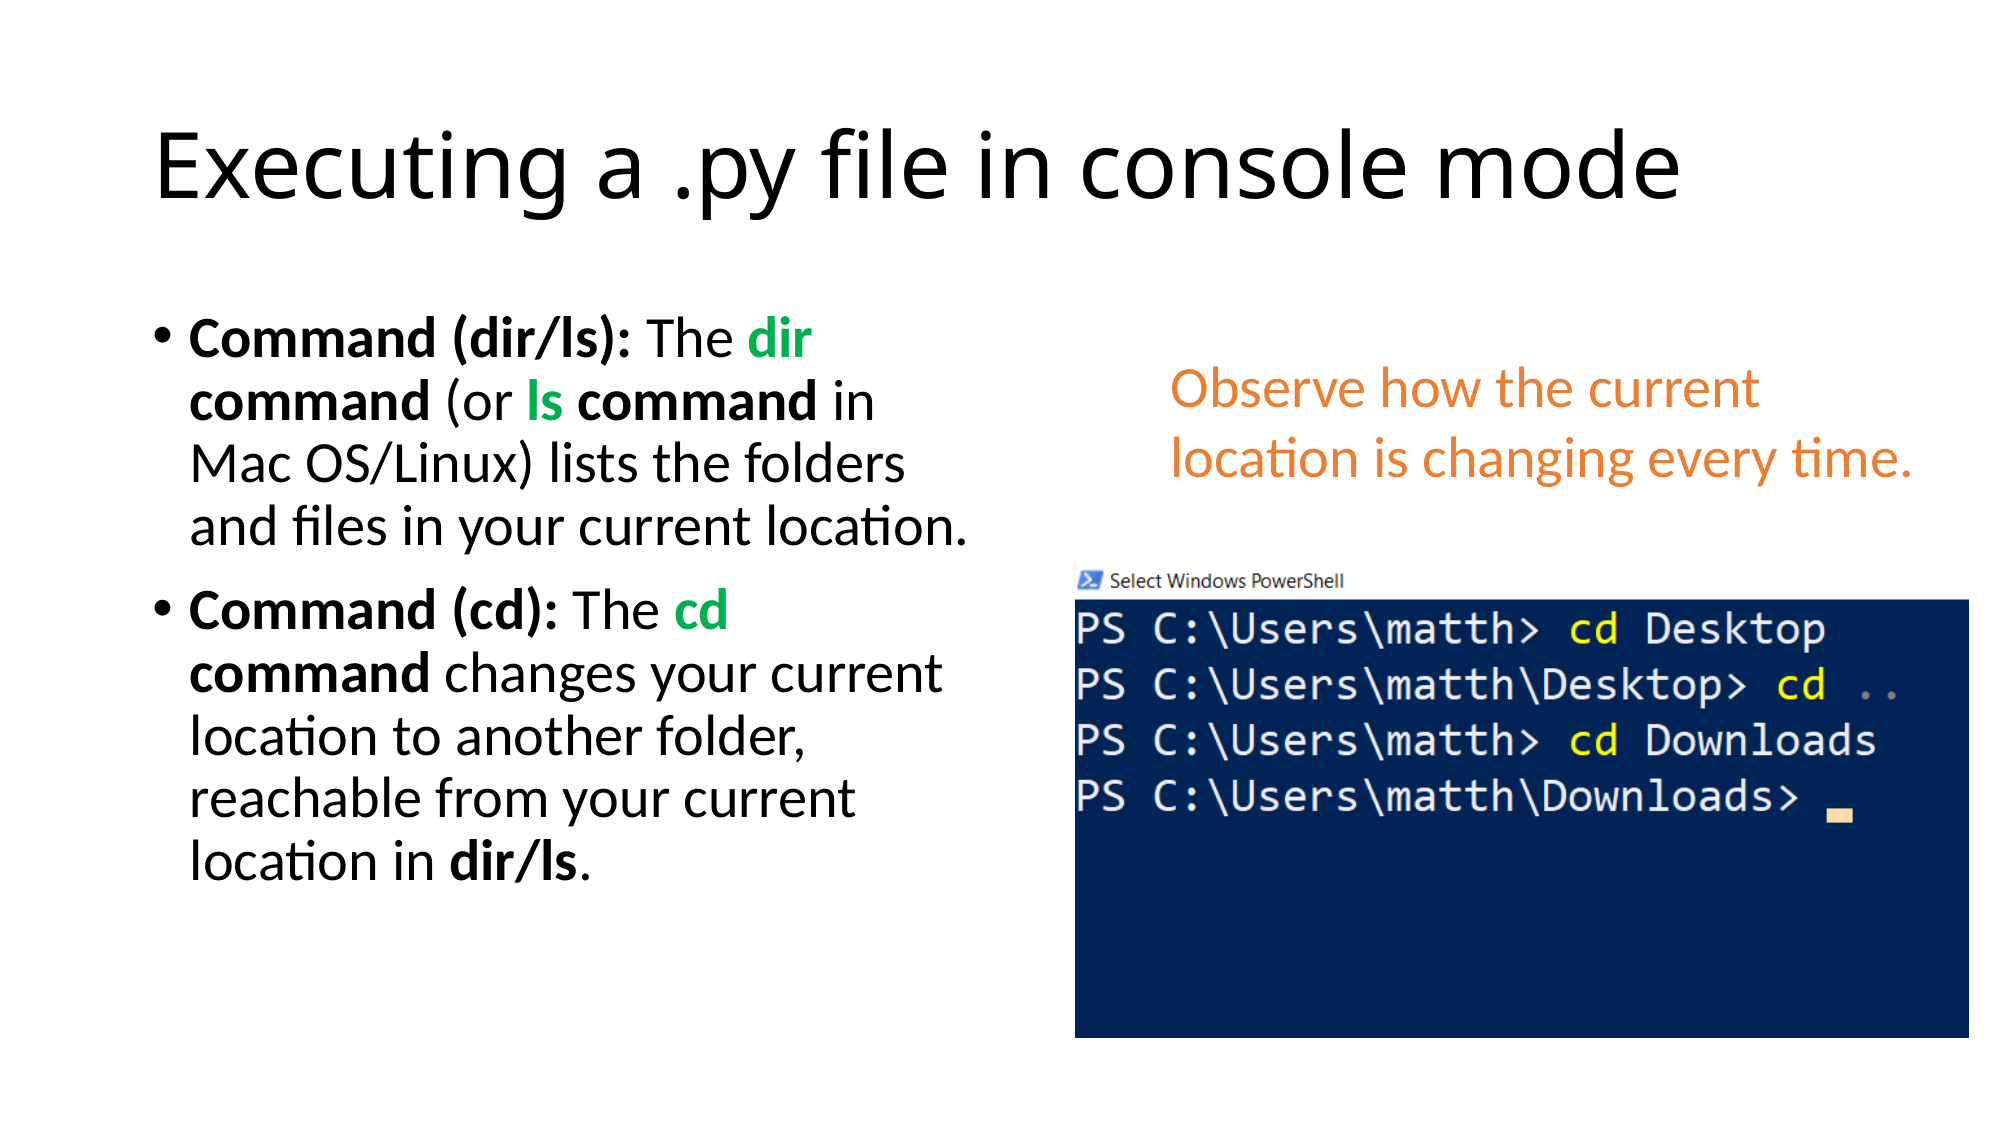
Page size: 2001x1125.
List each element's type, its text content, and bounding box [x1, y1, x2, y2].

text_box Observe how the current location is changing every time. [1156, 341, 1948, 497]
list Command (dir/ls): The dir command (or ls command in Mac OS/Linux) lists the folders and files in your current location. Command (cd): The cd command changes your current location to another folder, reachable from your current location in dir/ls. [137, 299, 988, 1097]
picture [1074, 562, 1969, 1038]
title Executing a .py file in console mode [137, 59, 1863, 278]
